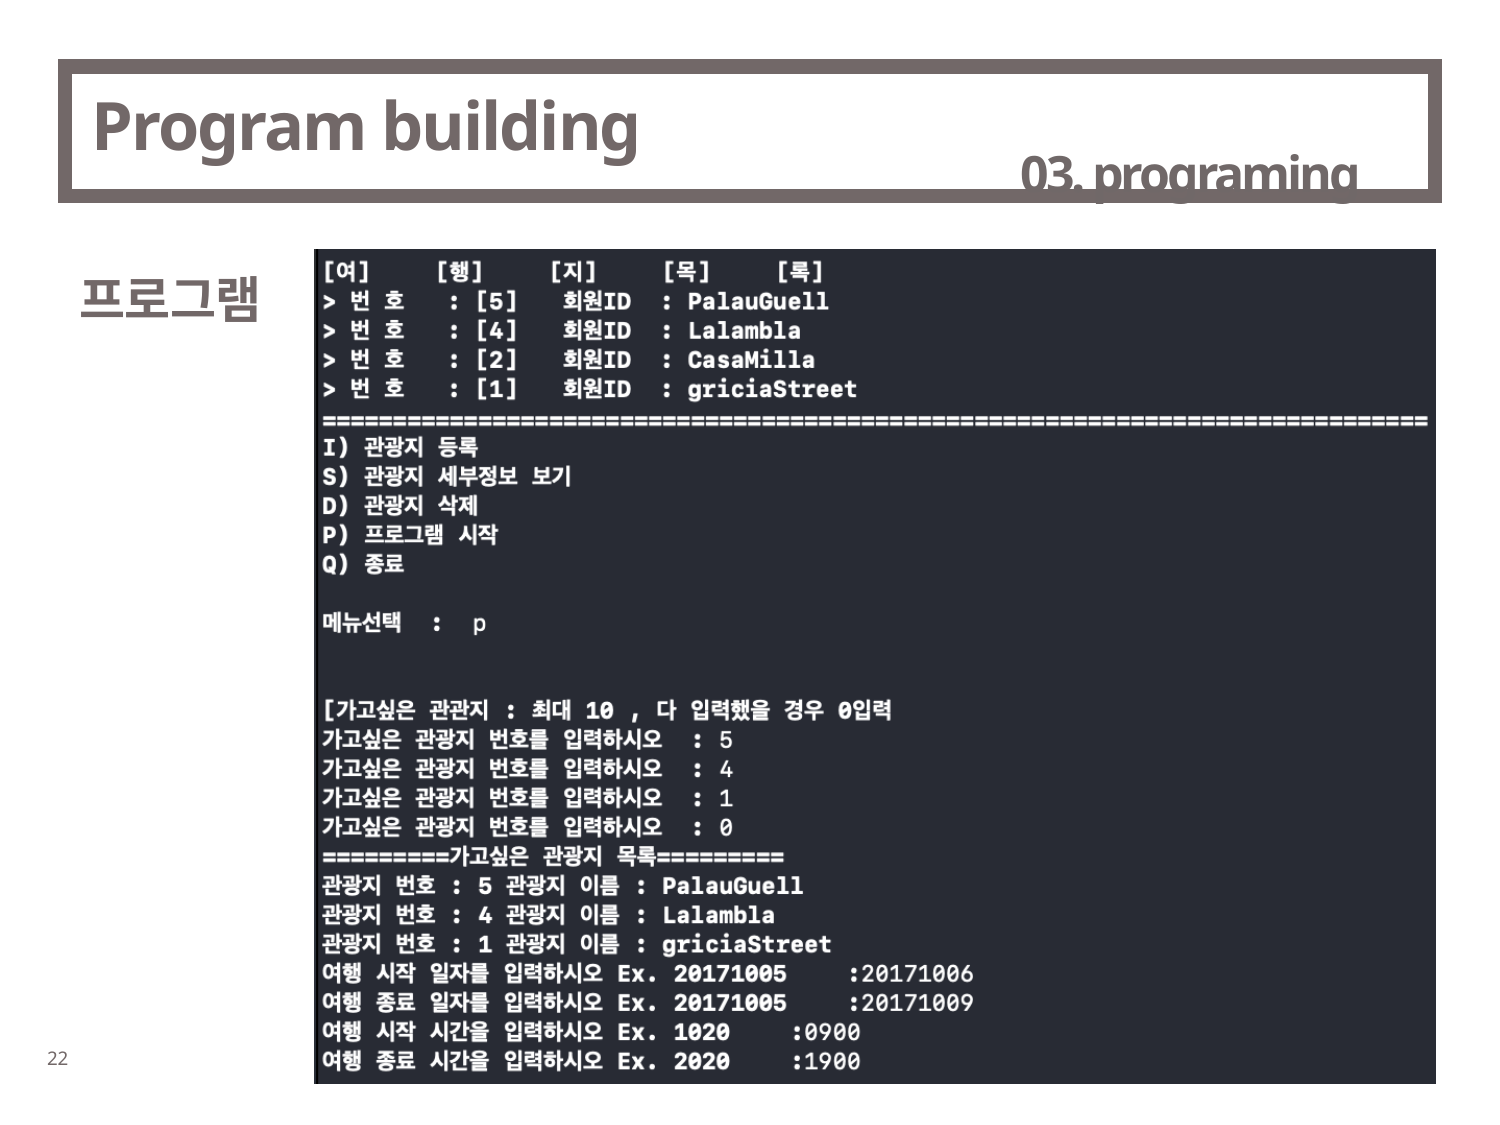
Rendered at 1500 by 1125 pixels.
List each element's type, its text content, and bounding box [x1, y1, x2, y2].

text_box [63, 64, 1437, 198]
picture [314, 249, 1436, 1084]
text_box 03. programing [903, 78, 1386, 248]
text_box 프로그램 [64, 230, 290, 336]
